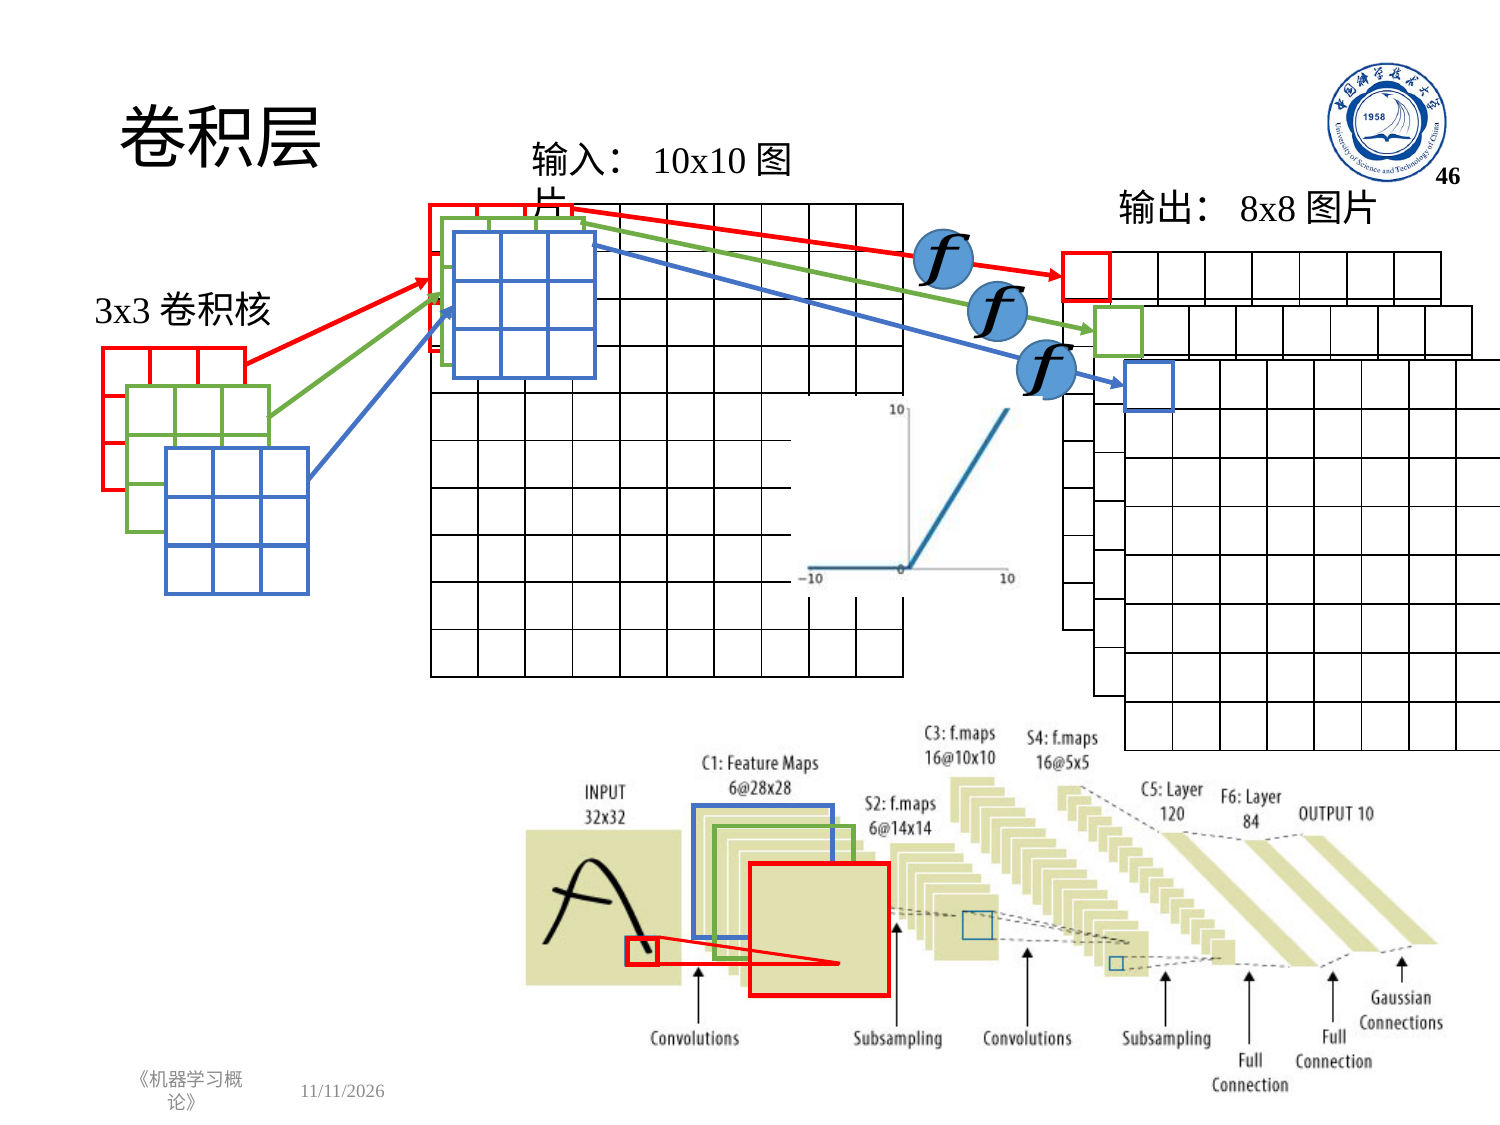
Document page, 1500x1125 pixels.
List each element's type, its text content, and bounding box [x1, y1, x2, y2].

table_cell [715, 583, 761, 629]
table_header [177, 388, 220, 433]
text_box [246, 277, 431, 365]
table_cell [1126, 507, 1172, 554]
table_header [1395, 253, 1440, 298]
table_cell [1206, 300, 1251, 305]
table_cell [479, 441, 524, 487]
table_cell [1315, 410, 1361, 457]
table_header [479, 207, 523, 216]
table_cell [810, 598, 855, 629]
table_cell [573, 583, 619, 629]
table_header [200, 350, 243, 384]
table_cell [263, 548, 306, 592]
table_cell [1315, 556, 1361, 603]
table_cell [668, 536, 713, 581]
text_box 3x3卷积核 [79, 278, 246, 339]
table_cell [526, 630, 572, 676]
text_box 输入：10x10图片 [516, 128, 837, 208]
table_header [1426, 307, 1471, 354]
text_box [592, 244, 1126, 387]
table_cell [432, 583, 477, 629]
table_cell [1221, 507, 1266, 554]
table_cell [1253, 300, 1299, 305]
table_cell [215, 548, 259, 592]
table_cell [1095, 600, 1124, 647]
table_cell [621, 489, 666, 534]
table_cell [668, 441, 713, 487]
table_cell [715, 441, 761, 487]
table_cell [432, 256, 440, 291]
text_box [573, 208, 1064, 278]
table_header [491, 220, 534, 230]
table_header [1190, 307, 1235, 354]
table_cell [1221, 605, 1266, 652]
table_cell [1173, 410, 1219, 457]
table_header [1126, 309, 1140, 354]
table_cell [432, 630, 477, 676]
table_cell [1447, 703, 1455, 750]
table_cell [168, 548, 211, 592]
table_cell [479, 630, 524, 676]
table_cell [621, 536, 666, 581]
table_header [1221, 361, 1266, 408]
table_cell [1457, 459, 1500, 506]
table_cell [215, 499, 259, 543]
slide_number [285, 1068, 422, 1113]
table_cell [1095, 648, 1124, 695]
table_cell [526, 394, 572, 440]
title 卷积层 [103, 59, 1397, 221]
table_cell [1457, 654, 1500, 701]
table_cell [1410, 410, 1455, 457]
table_cell [503, 331, 546, 376]
table_cell [503, 283, 546, 327]
table_cell [573, 536, 619, 581]
table_header [1127, 364, 1171, 409]
table_cell [1362, 654, 1408, 698]
table_cell [1315, 654, 1361, 698]
table_cell [1221, 410, 1266, 457]
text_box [267, 291, 442, 419]
table_cell [1457, 556, 1500, 603]
table_cell [668, 489, 713, 534]
table_cell [668, 583, 713, 629]
picture [507, 698, 1447, 1110]
table_cell [1173, 605, 1219, 652]
table_cell [168, 499, 211, 543]
table_cell [177, 437, 220, 446]
table_cell [1300, 300, 1346, 305]
table_cell [1173, 556, 1219, 603]
table_cell [1268, 459, 1313, 506]
table_cell [526, 441, 572, 487]
table_cell [1221, 654, 1266, 698]
picture [1397, 59, 1450, 144]
table_header [224, 388, 267, 433]
table_cell [105, 445, 125, 488]
table_cell [762, 536, 791, 581]
table_cell [1362, 556, 1408, 603]
table_cell [621, 394, 666, 440]
table_cell [1348, 300, 1393, 305]
table_header [1237, 307, 1282, 354]
table_cell [479, 394, 524, 440]
table_cell [857, 598, 902, 629]
table_cell [715, 489, 761, 534]
table_cell [762, 387, 808, 392]
table_cell [1064, 442, 1093, 487]
table_header [1268, 361, 1313, 408]
table_cell [810, 387, 855, 392]
table_cell [573, 630, 619, 676]
table_cell [1159, 300, 1204, 305]
table_cell [1064, 536, 1093, 582]
table_header [168, 450, 211, 495]
table_header [444, 220, 487, 265]
table_header [538, 220, 573, 230]
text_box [580, 222, 1096, 332]
table_cell [573, 380, 619, 392]
table_header [1410, 361, 1455, 408]
table_header [1300, 253, 1346, 298]
table_cell [1221, 459, 1266, 506]
table_cell [668, 630, 713, 676]
table_cell [1395, 300, 1440, 305]
table_header [1159, 253, 1204, 298]
table_cell [1362, 459, 1408, 506]
table_cell [129, 486, 164, 530]
table_header [1126, 253, 1157, 298]
text_box 输出：8x8图片 [1103, 176, 1424, 237]
table_header [1457, 361, 1500, 408]
table_cell [526, 380, 572, 392]
table_header [1315, 361, 1361, 408]
table_header [1206, 253, 1251, 298]
table_cell [1268, 556, 1313, 603]
table_cell [668, 387, 713, 392]
table_cell [715, 387, 761, 392]
table_cell [1315, 605, 1361, 652]
table_cell [1064, 395, 1093, 440]
table_cell [129, 437, 173, 482]
table_cell [1173, 507, 1219, 554]
table_cell [1410, 654, 1455, 701]
table_header [1175, 361, 1219, 408]
table_cell [762, 489, 791, 534]
table_cell [1362, 410, 1408, 457]
table_header [1362, 361, 1408, 408]
table_cell [1126, 605, 1172, 652]
table_header [105, 350, 148, 394]
table_cell [456, 331, 499, 376]
table_cell [1221, 556, 1266, 603]
table_cell [668, 394, 713, 440]
table_header [1284, 307, 1330, 354]
table_cell [1095, 502, 1124, 549]
table_cell [1362, 507, 1408, 554]
table_cell [1064, 489, 1093, 535]
table_header [550, 234, 580, 279]
table_cell [621, 583, 666, 629]
table_cell [479, 380, 524, 392]
table_cell [1068, 387, 1093, 393]
table_header [263, 450, 306, 495]
table_cell [1362, 605, 1408, 652]
table_cell [762, 583, 808, 629]
table_cell [715, 394, 761, 440]
table_cell [526, 489, 572, 534]
table_cell [1457, 605, 1500, 652]
table_cell [573, 441, 619, 487]
table_header [1379, 307, 1424, 354]
table_cell [105, 398, 125, 441]
table_cell [1095, 551, 1124, 598]
table_cell [1126, 413, 1172, 457]
table_header [432, 207, 475, 252]
table_cell [1126, 556, 1172, 603]
table_cell [1126, 459, 1172, 506]
table_cell [762, 441, 791, 487]
table_cell [1095, 387, 1123, 403]
table_cell [1268, 410, 1313, 457]
picture [791, 396, 1043, 598]
text_box [1030, 387, 1072, 401]
table_cell [1410, 459, 1455, 506]
table_cell [1410, 605, 1455, 652]
table_cell [1126, 654, 1172, 698]
table_cell [1457, 507, 1500, 554]
table_cell [432, 536, 477, 581]
table_cell [621, 630, 666, 676]
table_cell [621, 441, 666, 487]
table_cell [621, 387, 666, 392]
table_cell [1315, 459, 1361, 506]
table_cell [1410, 507, 1455, 554]
table_cell [1410, 556, 1455, 603]
table_cell [526, 536, 572, 581]
table_cell [1268, 507, 1313, 554]
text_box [307, 304, 454, 481]
table_cell [1095, 453, 1124, 500]
slide_number 46 [1372, 144, 1476, 205]
table_cell [454, 380, 477, 392]
table_cell [526, 583, 572, 629]
table_header [129, 388, 173, 433]
table_header [527, 207, 570, 216]
table_cell [1268, 605, 1313, 652]
table_cell [857, 387, 902, 392]
table_cell [1457, 703, 1500, 750]
table_cell [444, 269, 452, 304]
table_header [1348, 253, 1393, 298]
table_header [1331, 307, 1377, 354]
table_cell [479, 489, 524, 534]
table_cell [1126, 300, 1157, 305]
table_cell [1268, 654, 1313, 698]
table_cell [1095, 405, 1124, 452]
table_cell [1173, 654, 1219, 698]
table_cell [762, 394, 808, 440]
table_cell [550, 283, 580, 327]
table_cell [810, 630, 855, 676]
table_cell [762, 630, 808, 676]
table_cell [1064, 584, 1093, 629]
text_box [1021, 387, 1033, 393]
table_header [1253, 253, 1299, 298]
table_cell [432, 489, 477, 534]
table_header [215, 450, 259, 495]
table_header [1144, 307, 1188, 354]
table_cell [432, 441, 477, 487]
table_cell [857, 630, 902, 676]
table_cell [715, 630, 761, 676]
table_cell [1457, 410, 1500, 457]
table_cell [573, 489, 619, 534]
table_cell [454, 394, 477, 440]
table_cell [479, 536, 524, 581]
table_cell [1173, 459, 1219, 506]
table_cell [550, 331, 592, 376]
table_cell [224, 437, 267, 446]
footer 《机器学习概论》 [104, 1068, 270, 1113]
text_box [658, 937, 841, 964]
table_header [152, 350, 196, 384]
table_cell [715, 536, 761, 581]
table_cell [263, 499, 306, 543]
table_header [456, 234, 499, 279]
table_cell [456, 283, 499, 327]
table_cell [1315, 507, 1361, 554]
table_cell [479, 583, 524, 629]
table_cell [573, 394, 619, 440]
table_header [503, 234, 546, 279]
